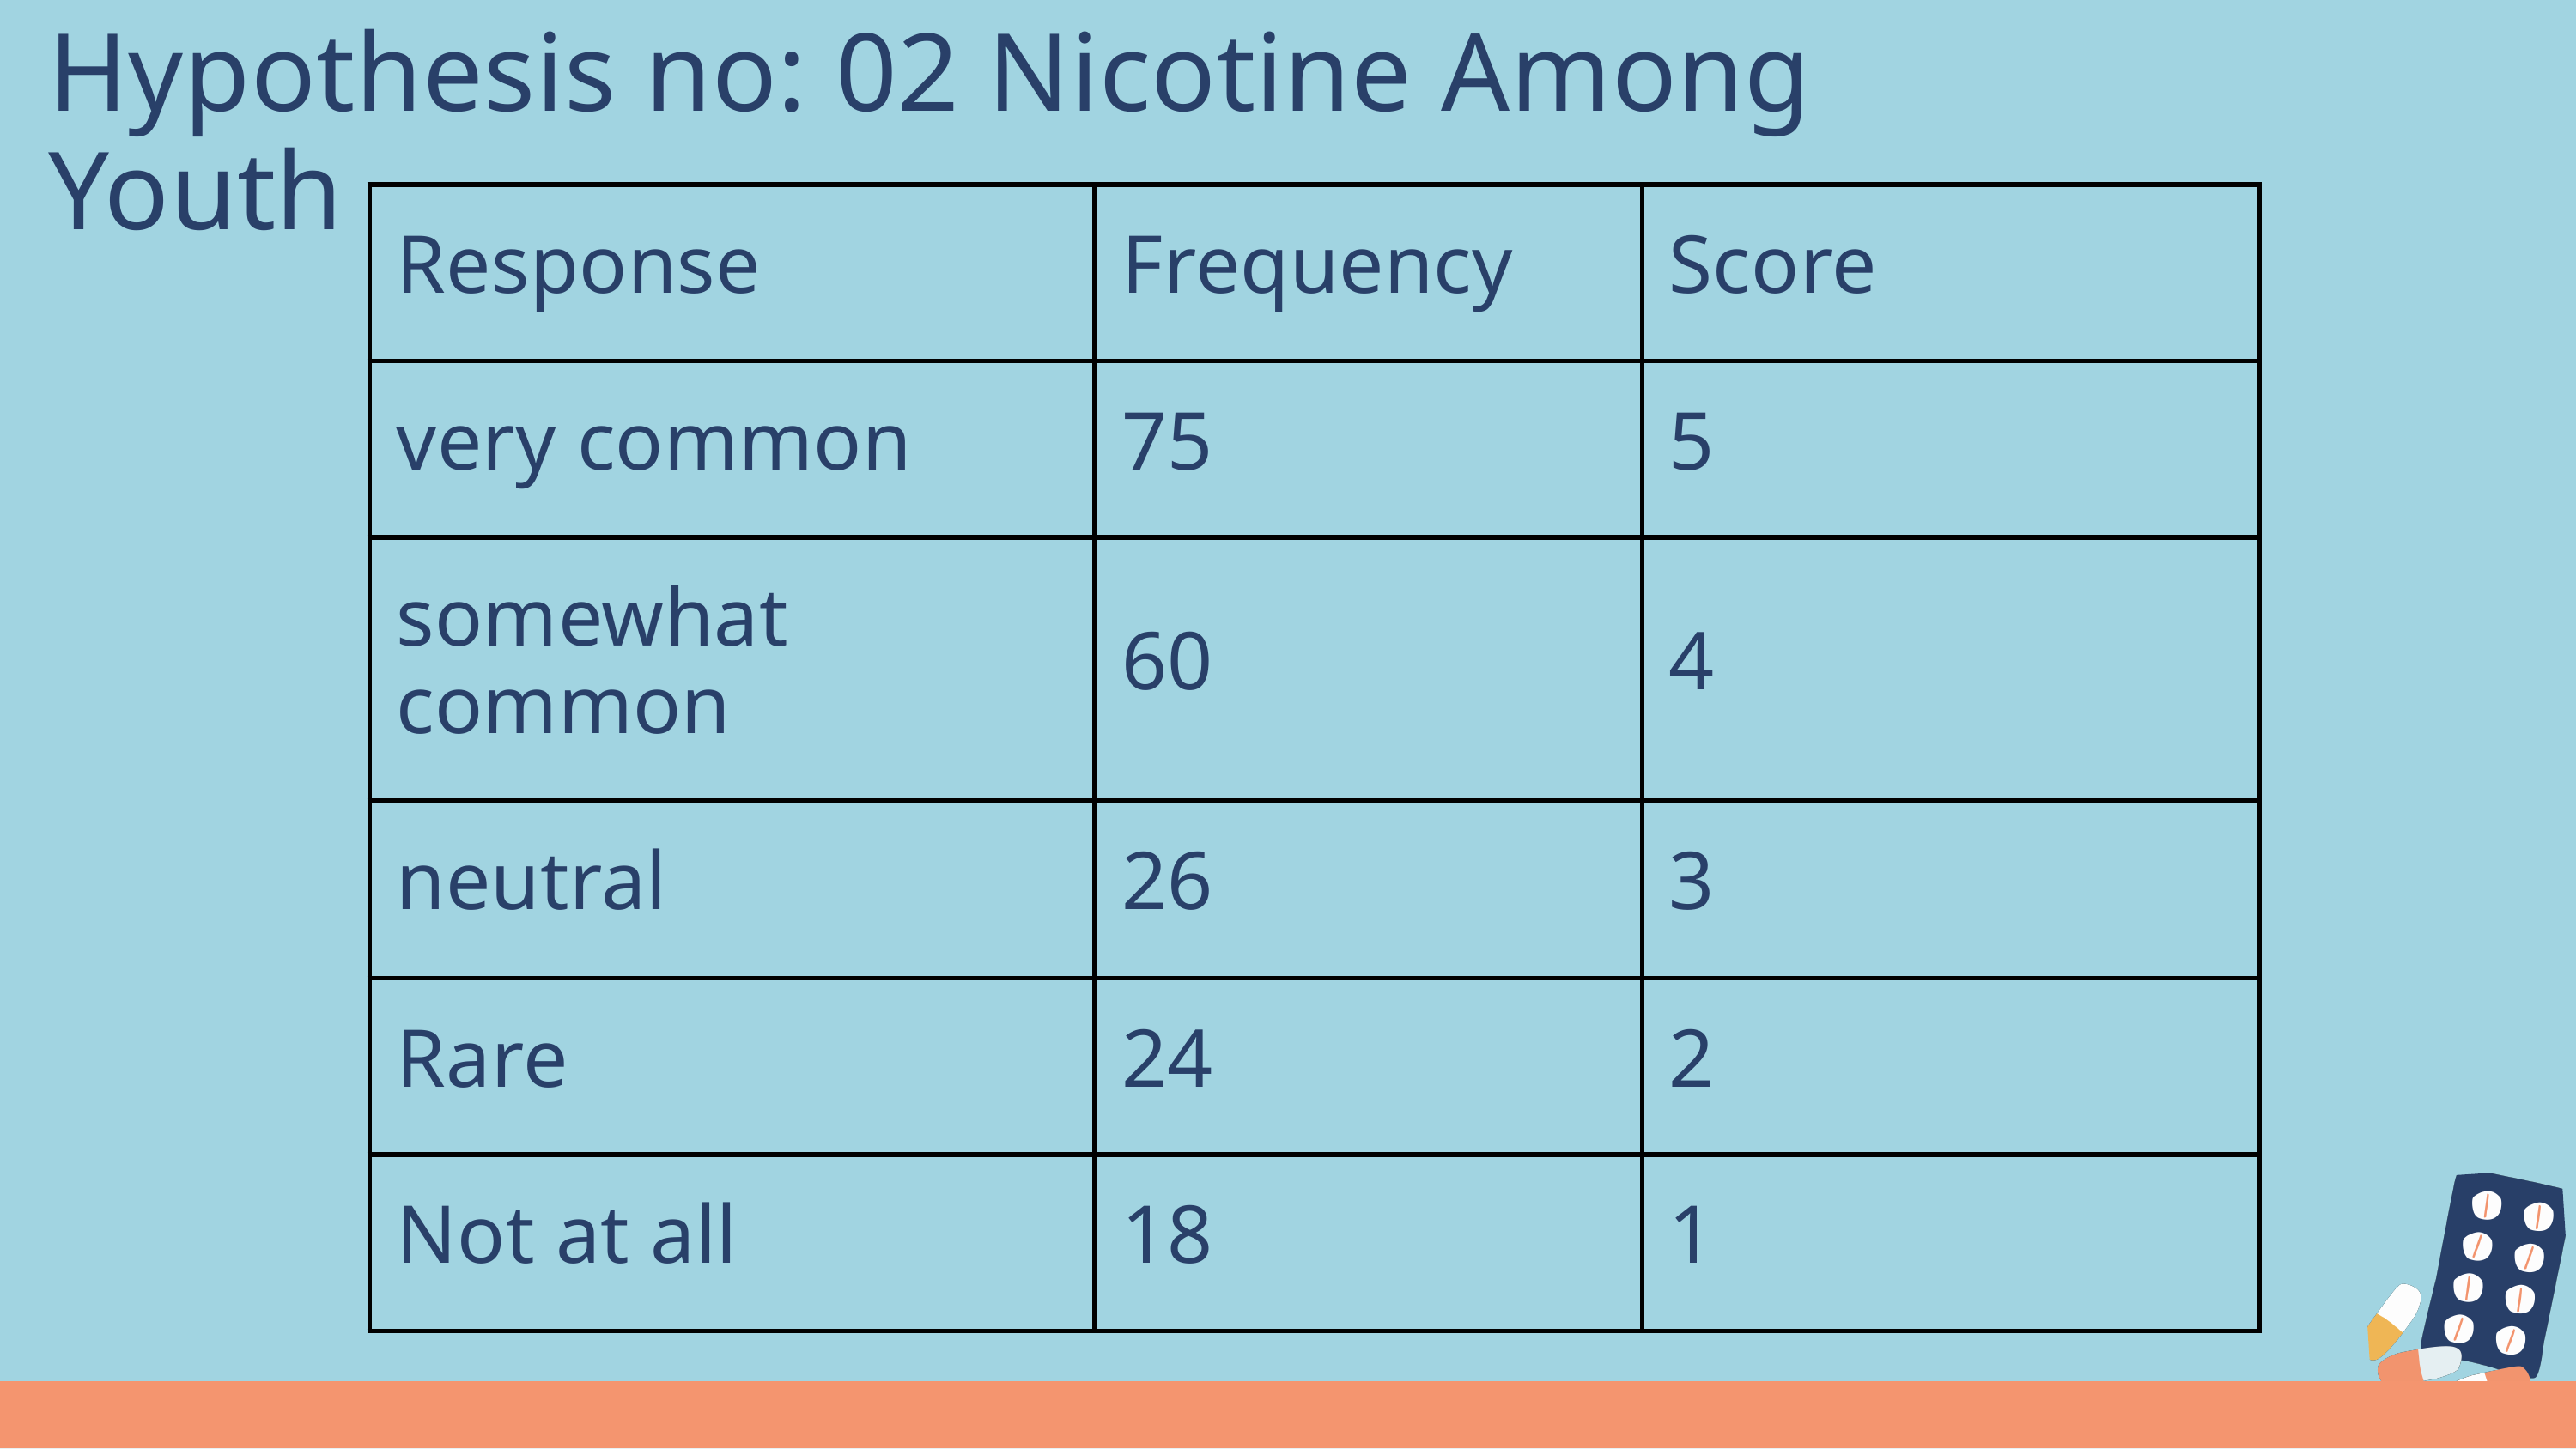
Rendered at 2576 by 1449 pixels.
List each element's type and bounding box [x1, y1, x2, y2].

text_box [0, 0, 2576, 1380]
text_box [0, 1380, 2576, 1449]
